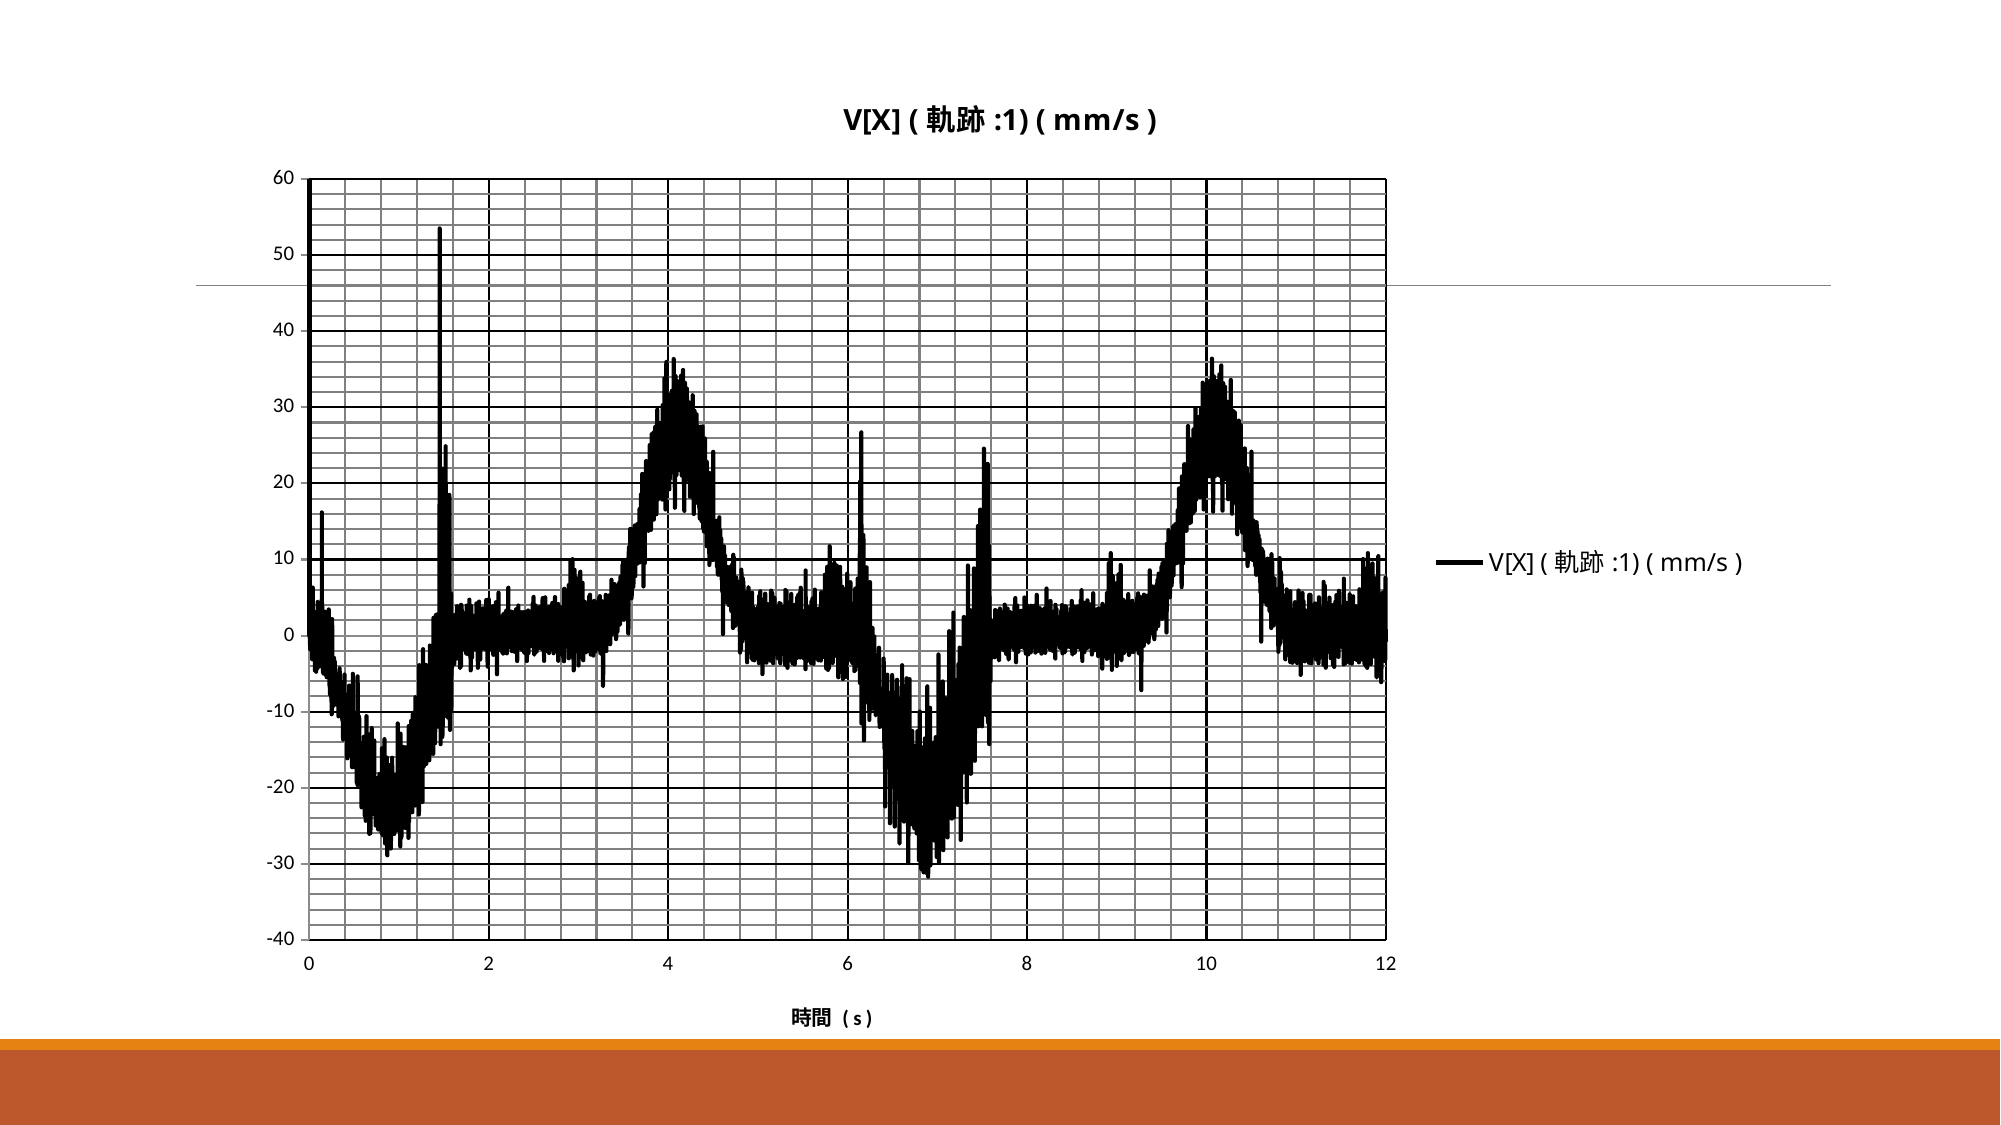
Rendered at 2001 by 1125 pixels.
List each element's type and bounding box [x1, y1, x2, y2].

chart [235, 62, 1765, 1063]
